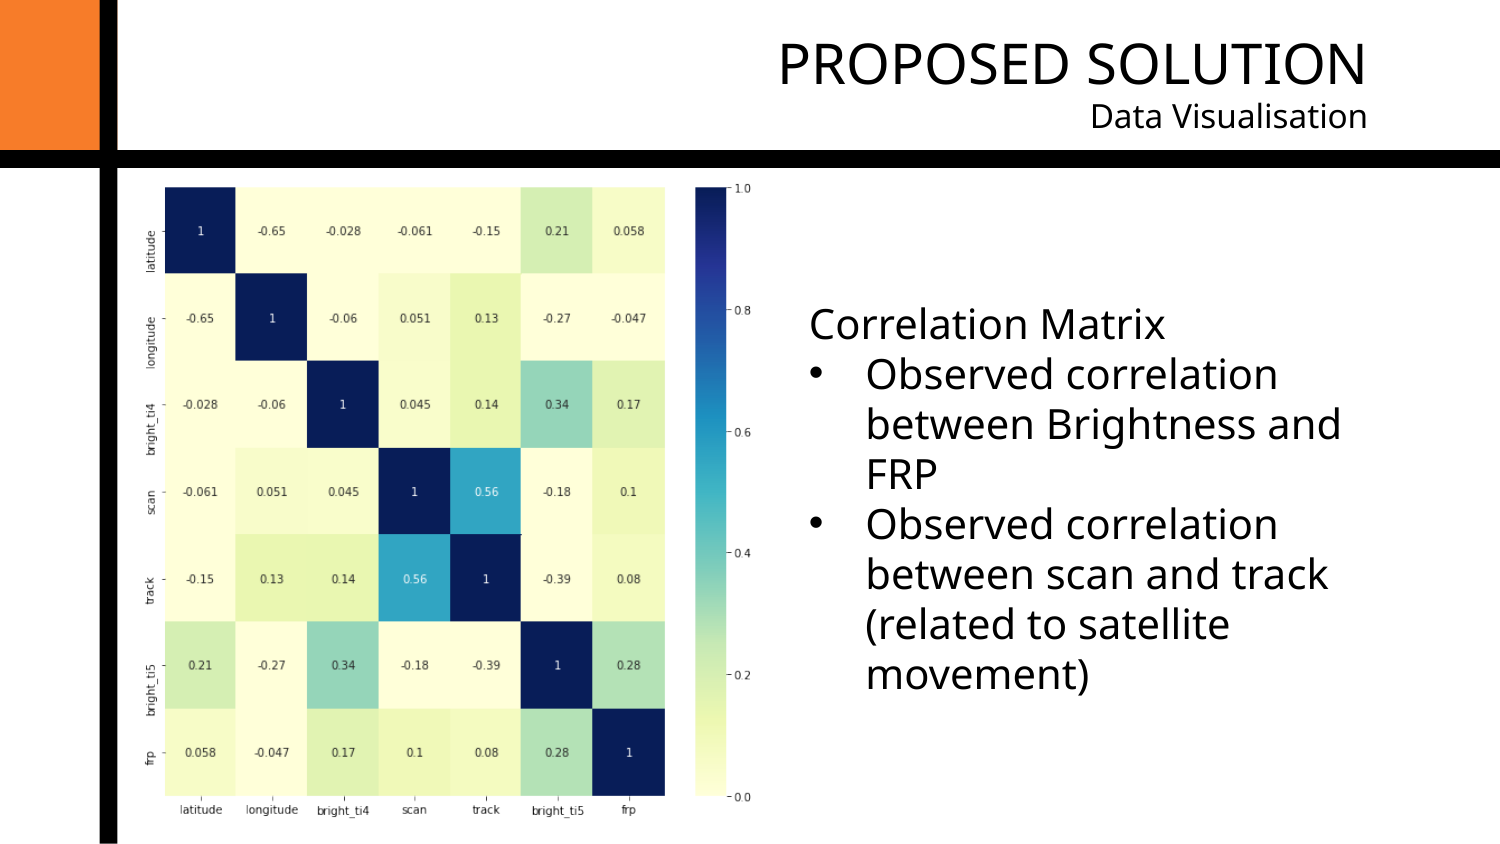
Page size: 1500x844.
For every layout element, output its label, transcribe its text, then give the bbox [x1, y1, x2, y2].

picture [136, 175, 759, 824]
text_box PROPOSED SOLUTION Data Visualisation [137, 33, 1384, 130]
text_box Correlation Matrix Observed correlation between Brightness and FRP Observed correlation between scan and track (related to satellite movement) [794, 290, 1384, 706]
